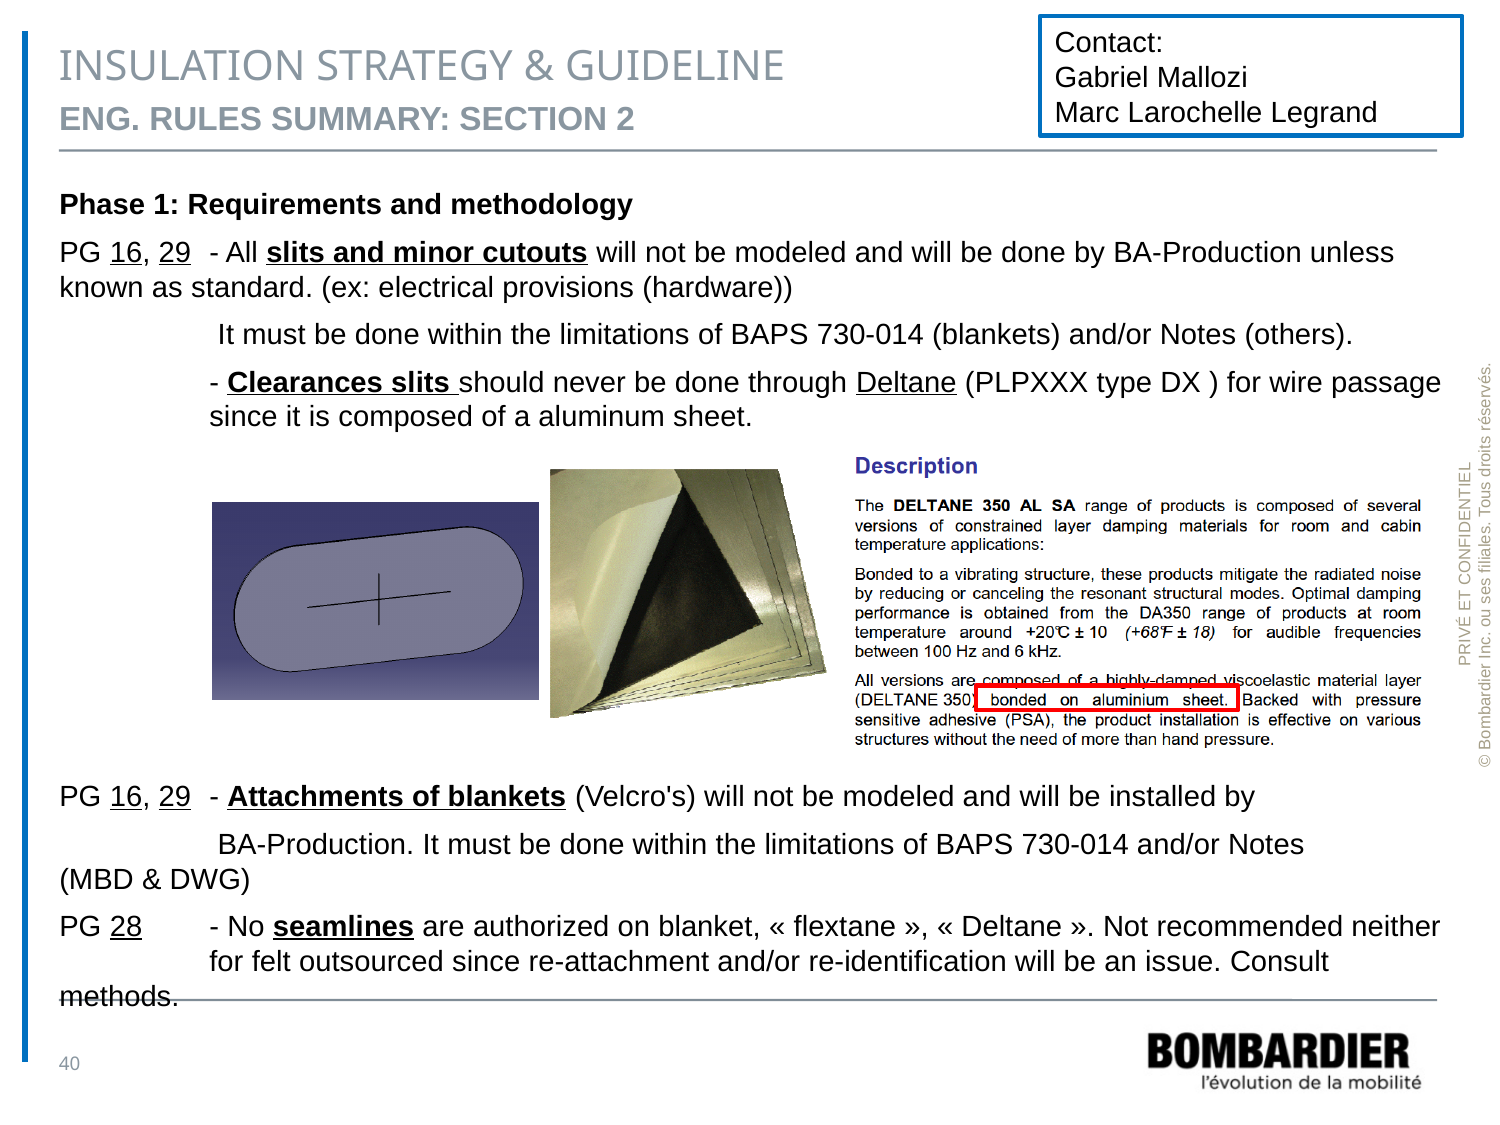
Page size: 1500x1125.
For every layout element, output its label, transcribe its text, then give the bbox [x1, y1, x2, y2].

title INSULATION STRATEGY & GUIDELINE [58, 30, 1039, 102]
list Eng. Rules Summary: section 2 [59, 102, 1436, 138]
picture [1101, 1014, 1492, 1123]
slide_number 40 [59, 1035, 113, 1094]
picture [212, 502, 539, 700]
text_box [538, 447, 1438, 763]
text_box Contact: Gabriel Mallozi Marc Larochelle Legrand [1039, 16, 1463, 136]
list Phase 1: Requirements and methodology PG 16, 29 - All slits and minor cutouts will not be modeled and will be done by BA-Production unless known as standard. (ex: electrical provisions (hardware)) It must be done within the limitations of BAPS 730-014 (blankets) and/or Notes (others). - Clearances slits should never be done through Deltane (PLPXXX type DX ) for wire passage since it is composed of a aluminum sheet. PG 16, 29 - Attachments of blankets (Velcro's) will not be modeled and will be installed by BA-Production. It must be done within the limitations of BAPS 730-014 and/or Notes (MBD & DWG) PG 28 - No seamlines are authorized on blanket, « flextane », « Deltane ». Not recommended neither for felt outsourced since re-attachment and/or re-identification will be an issue. Consult methods. [59, 177, 1463, 995]
